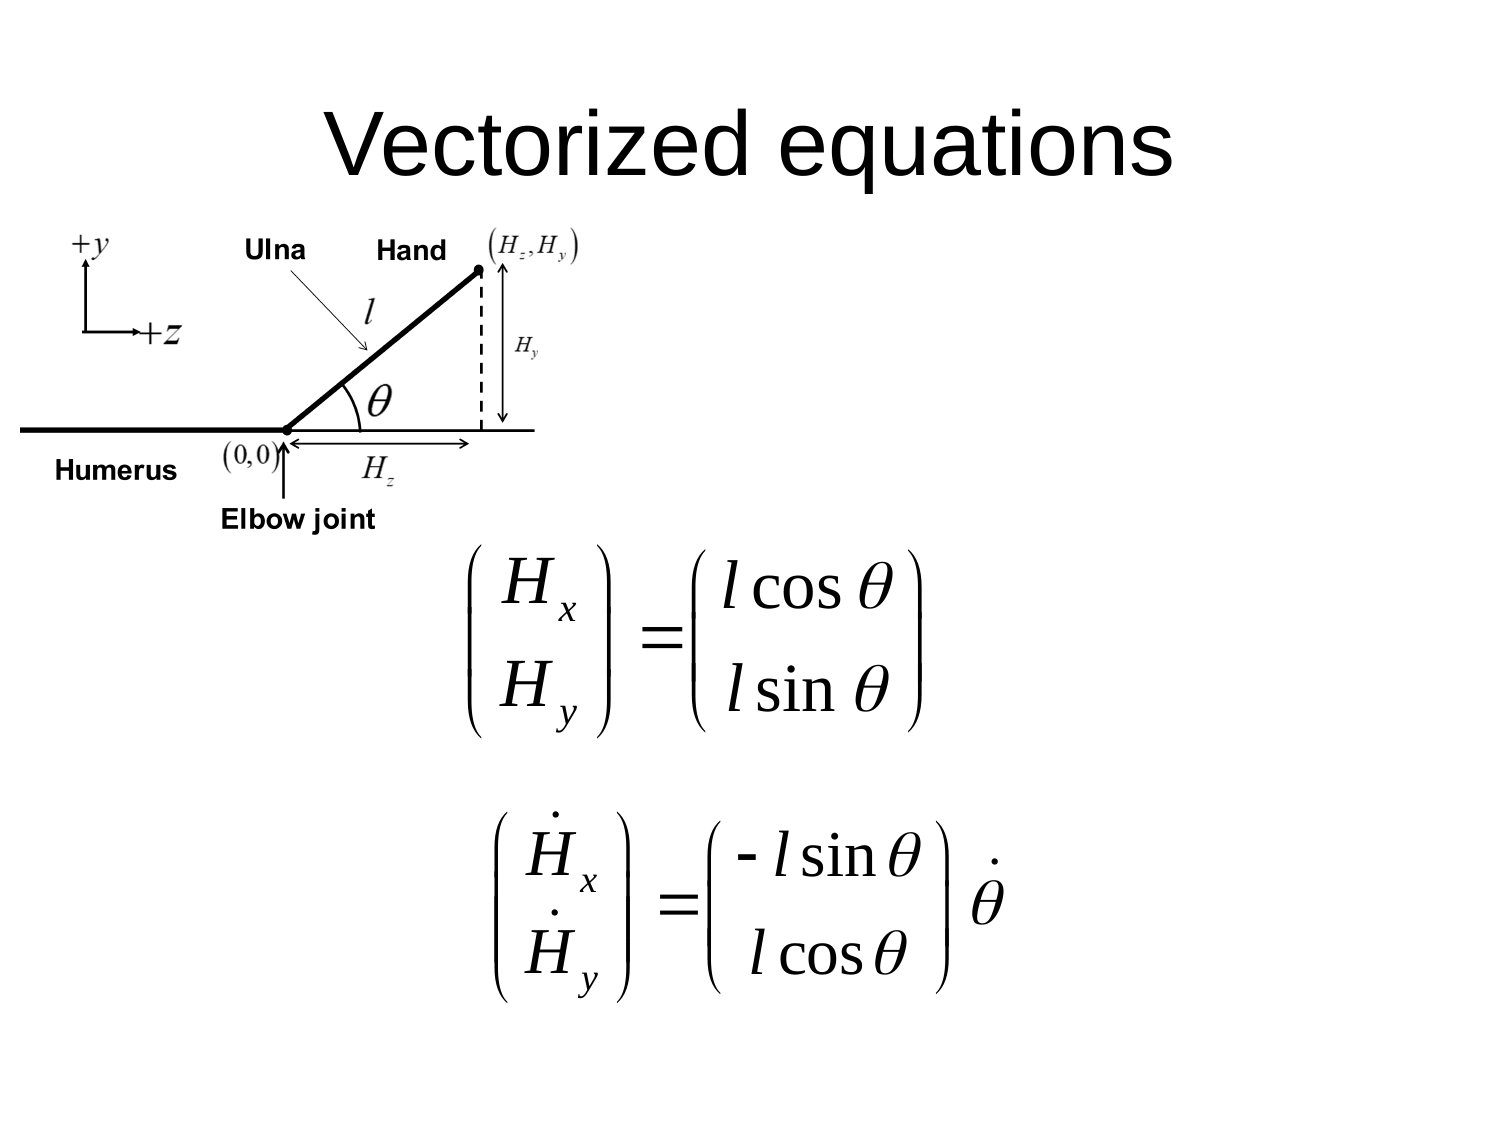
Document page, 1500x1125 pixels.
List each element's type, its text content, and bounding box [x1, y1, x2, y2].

picture [20, 221, 583, 553]
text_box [481, 798, 1022, 1018]
title Vectorized equations [75, 45, 1425, 233]
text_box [454, 532, 943, 752]
